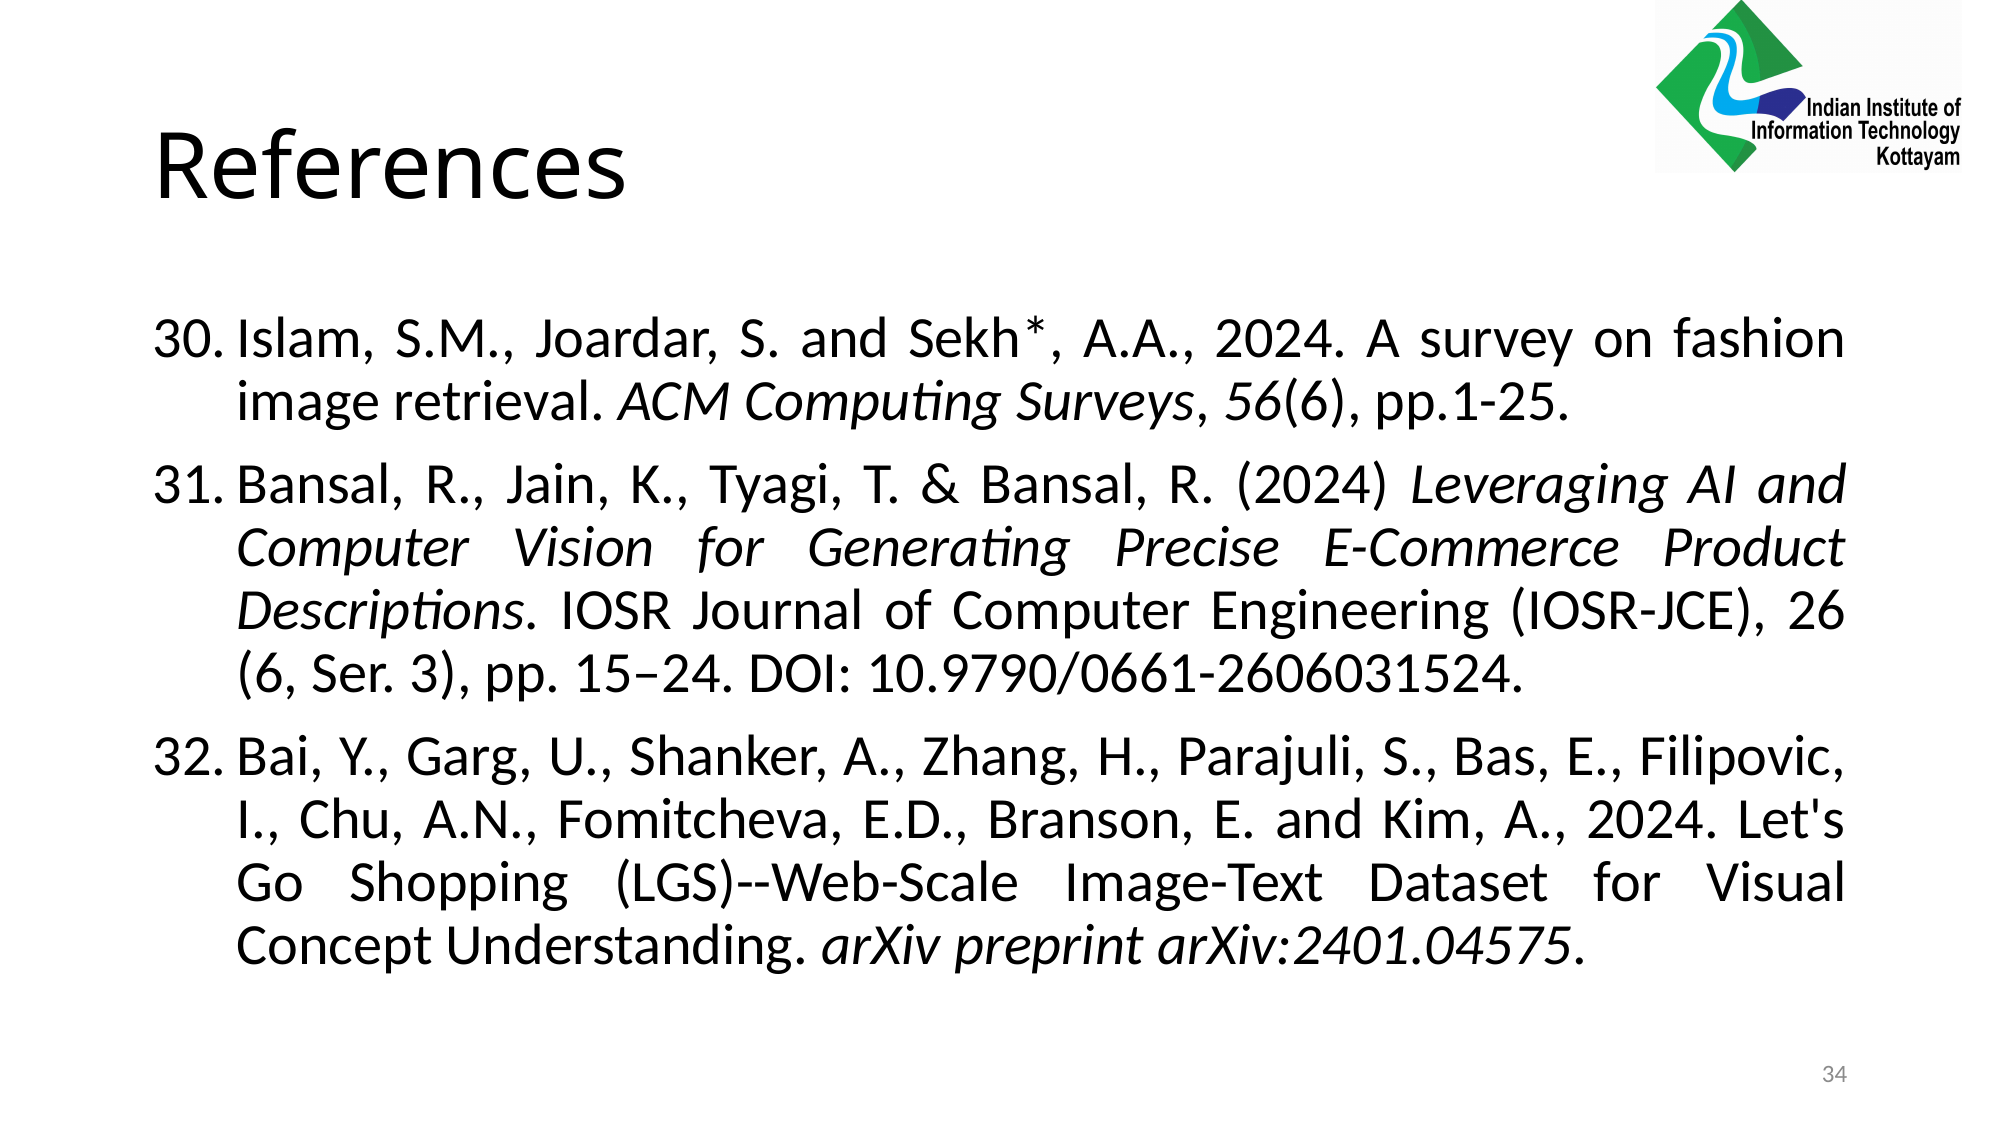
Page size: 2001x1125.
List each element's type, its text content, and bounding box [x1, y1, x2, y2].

picture [1655, 0, 1962, 173]
list Islam, S.M., Joardar, S. and Sekh*, A.A., 2024. A survey on fashion image retrieval. ACM Computing Surveys, 56(6), pp.1-25. Bansal, R., Jain, K., Tyagi, T. & Bansal, R. (2024) Leveraging AI and Computer Vision for Generating Precise E-Commerce Product Descriptions. IOSR Journal of Computer Engineering (IOSR-JCE), 26 (6, Ser. 3), pp. 15–24. DOI: 10.9790/0661-2606031524. Bai, Y., Garg, U., Shanker, A., Zhang, H., Parajuli, S., Bas, E., Filipovic, I., Chu, A.N., Fomitcheva, E.D., Branson, E. and Kim, A., 2024. Let's Go Shopping (LGS)--Web-Scale Image-Text Dataset for Visual Concept Understanding. arXiv preprint arXiv:2401.04575. [137, 299, 1863, 1014]
title References [137, 59, 1863, 278]
slide_number 34 [1412, 1042, 1863, 1103]
